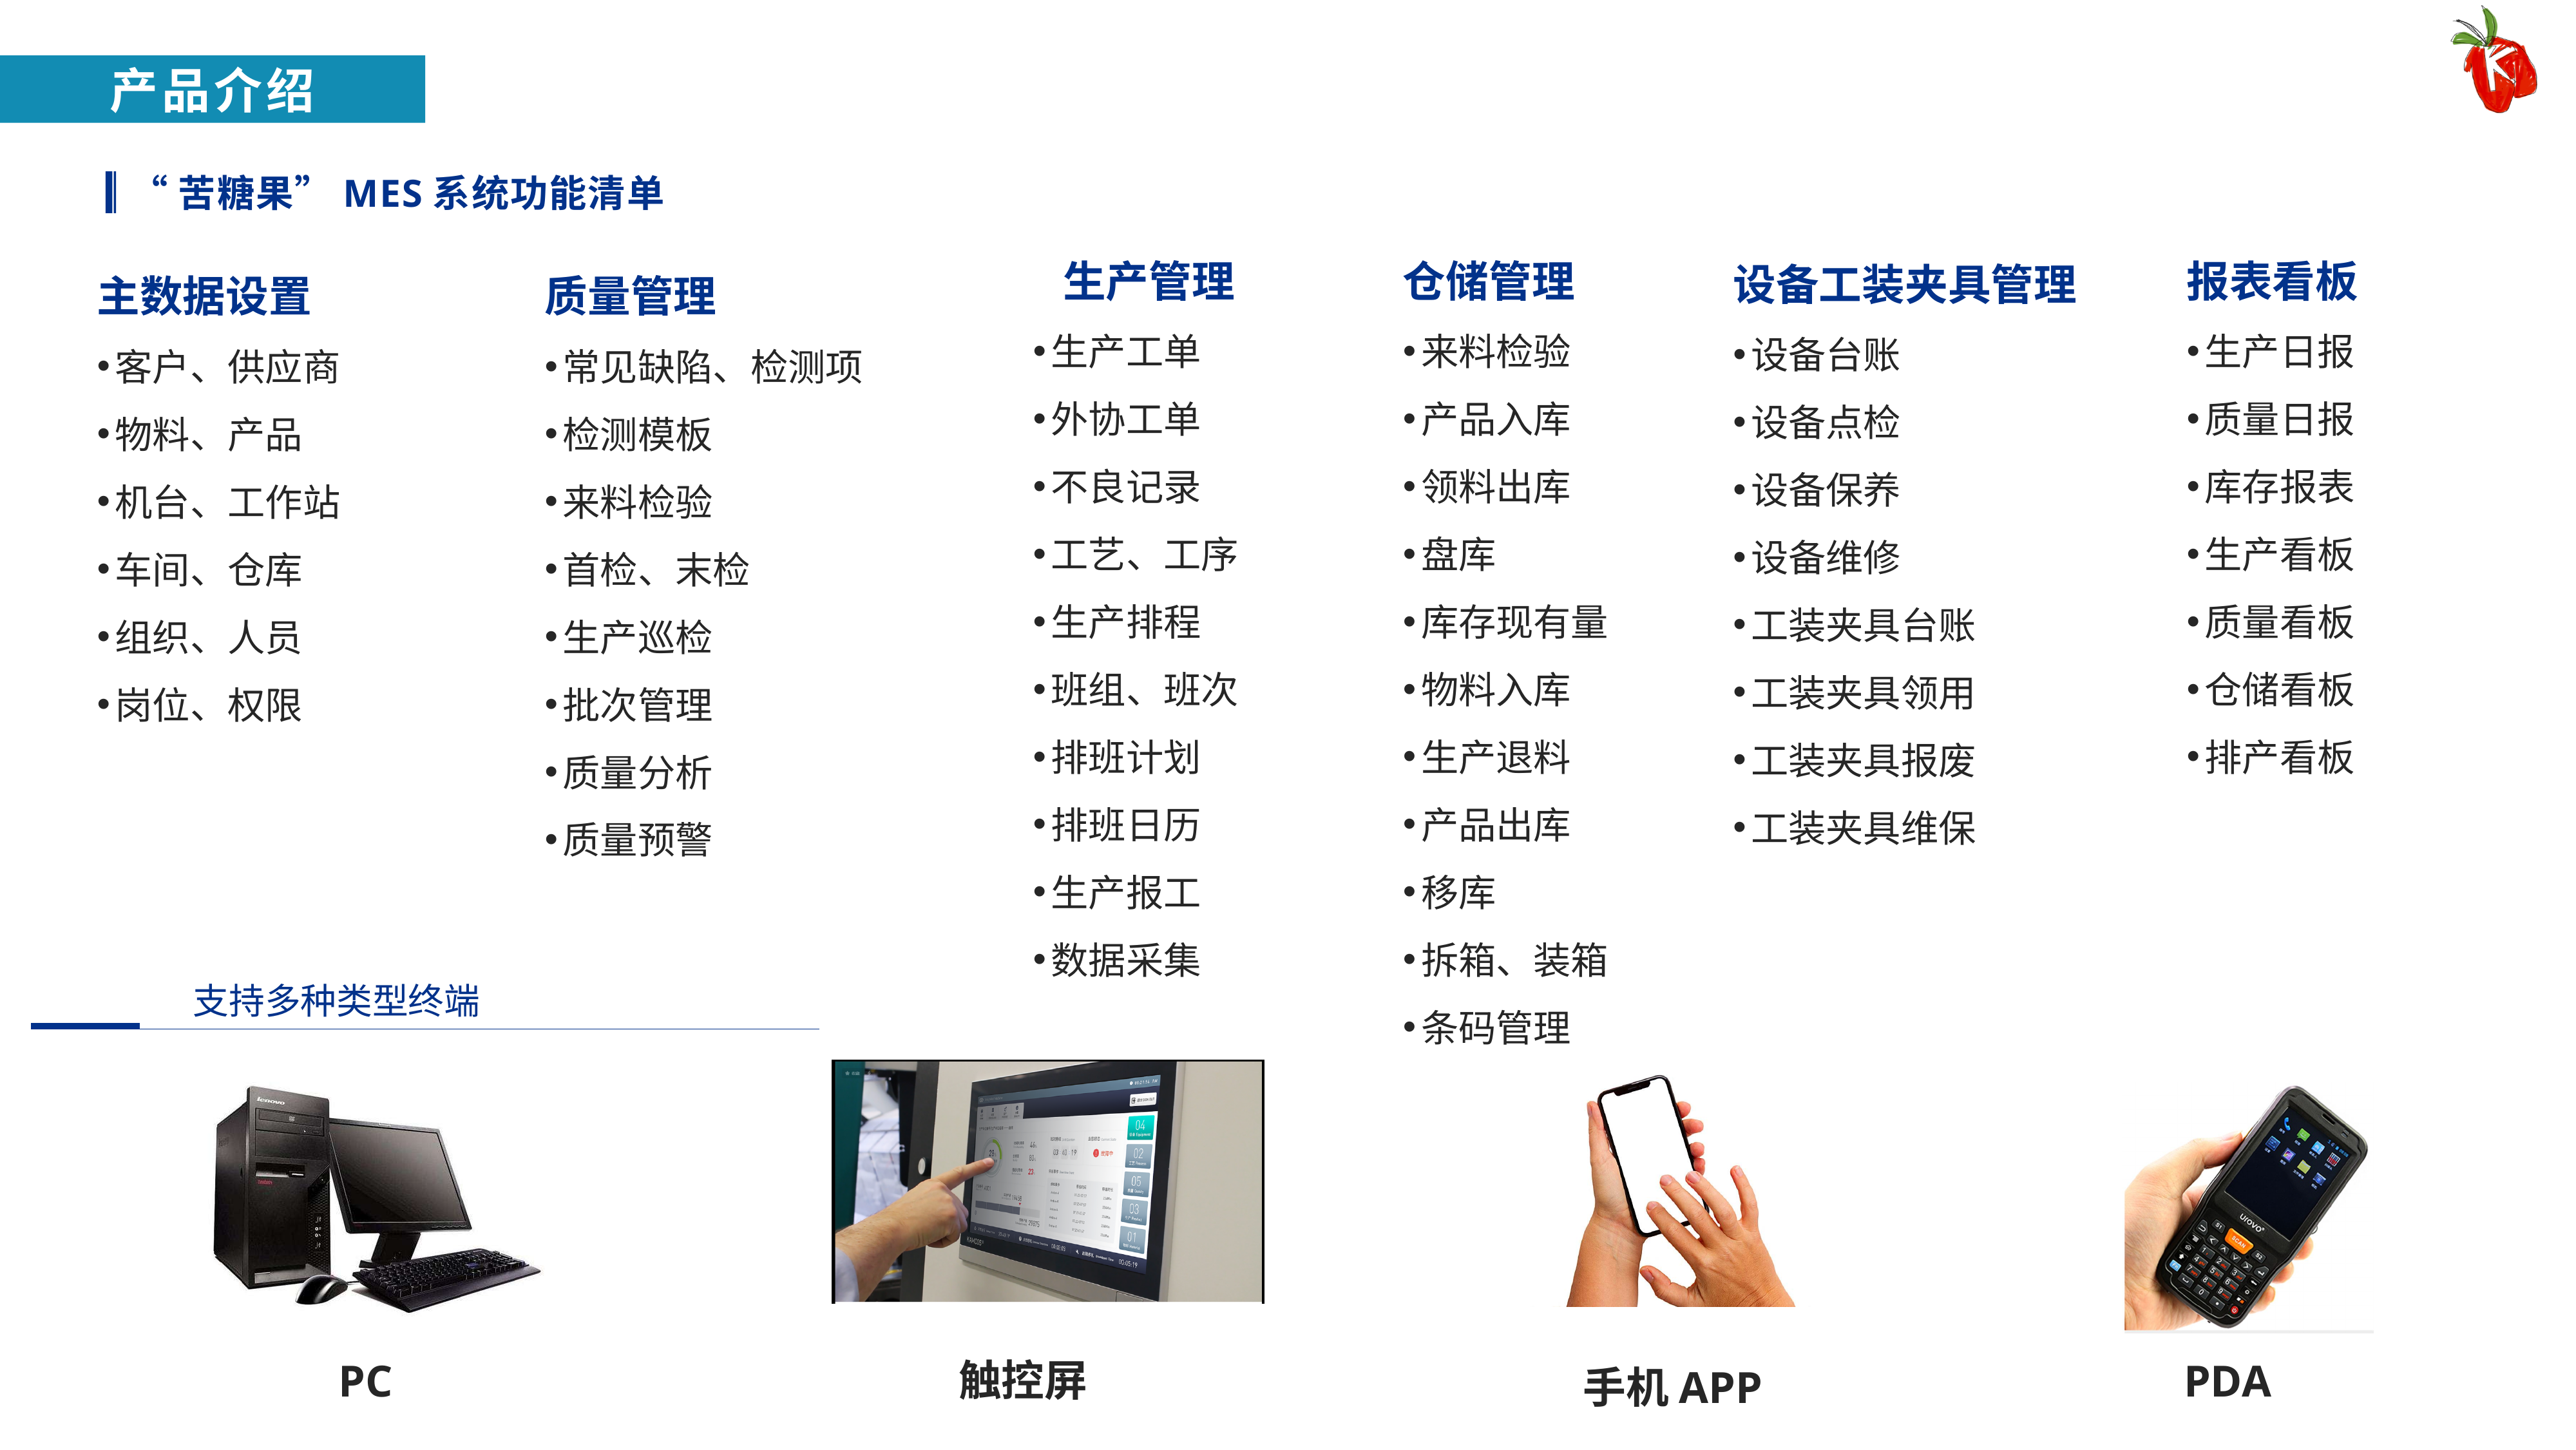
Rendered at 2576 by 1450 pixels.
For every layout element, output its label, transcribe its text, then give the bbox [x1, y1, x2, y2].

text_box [187, 1071, 569, 1411]
text_box 质量管理 常见缺陷、检测项 检测模板 来料检验 首检、末检 生产巡检 批次管理 质量分析 质量预警 [533, 238, 920, 868]
text_box 设备工装夹具管理 设备台账 设备点检 设备保养 设备维修 工装夹具台账 工装夹具领用 工装夹具报废 工装夹具维保 [1721, 225, 2091, 855]
text_box 生产管理 生产工单 外协工单 不良记录 工艺、工序 生产排程 班组、班次 排班计划 排班日历 生产报工 数据采集 [1021, 222, 1263, 987]
text_box 报表看板 生产日报 质量日报 库存报表 生产看板 质量看板 仓储看板 排产看板 [2175, 222, 2460, 887]
text_box “苦糖果”MES系统功能清单 [116, 162, 852, 222]
text_box 主数据设置 客户、供应商 物料、产品 机台、工作站 车间、仓库 组织、人员 岗位、权限 [85, 238, 360, 783]
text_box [31, 1025, 820, 1029]
text_box 支持多种类型终端 [62, 971, 611, 1025]
picture [2444, 4, 2552, 113]
text_box 产品介绍 [0, 55, 426, 123]
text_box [1527, 1060, 1819, 1418]
text_box 仓储管理 来料检验 产品入库 领料出库 盘库 库存现有量 物料入库 生产退料 产品出库 移库 拆箱、装箱 条码管理 [1391, 222, 1676, 1158]
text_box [2081, 1082, 2374, 1411]
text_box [832, 1060, 1264, 1411]
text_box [105, 171, 117, 214]
